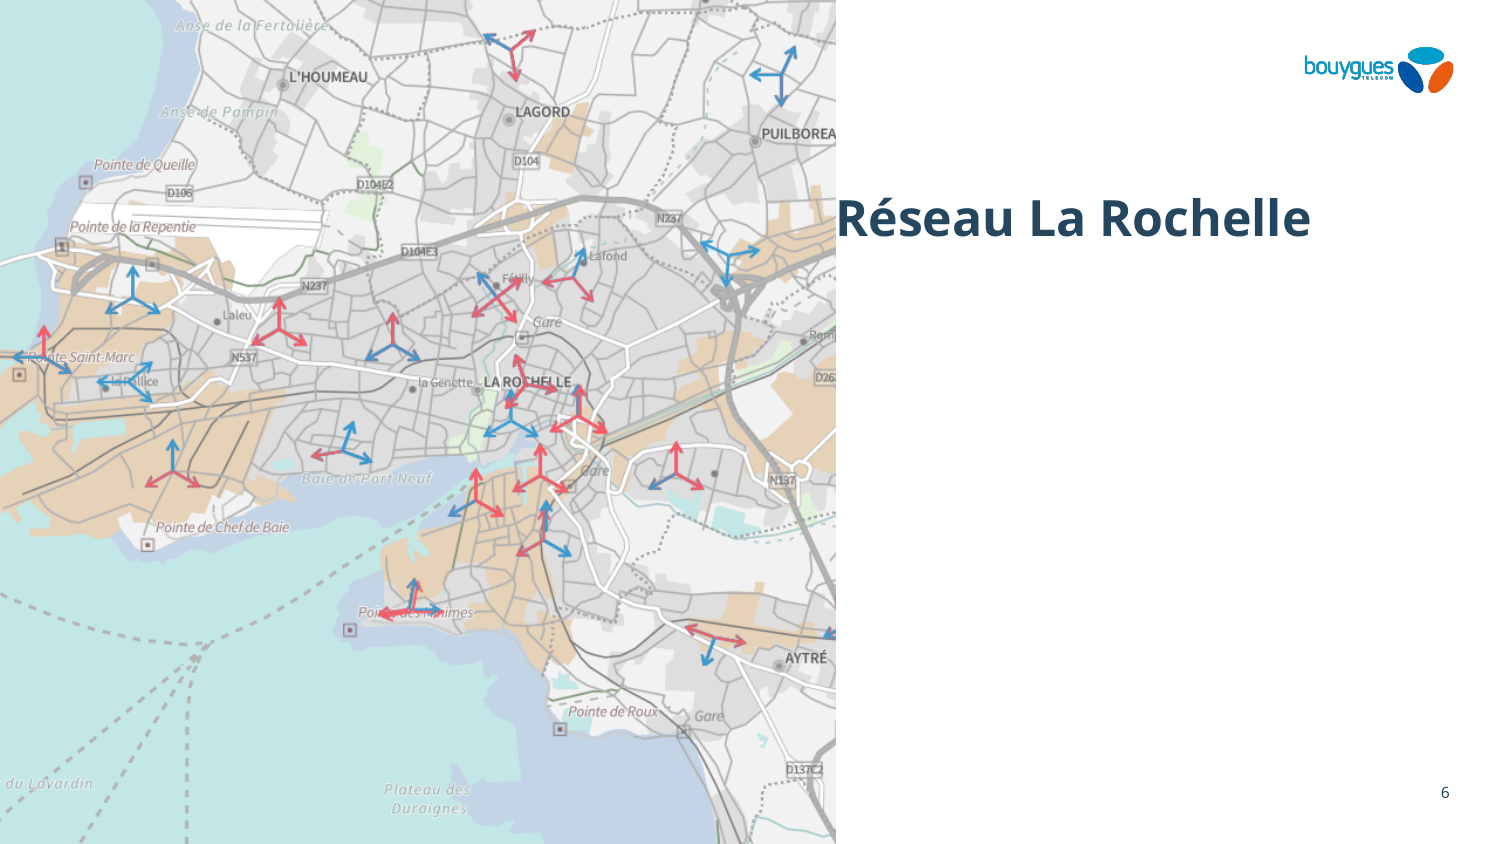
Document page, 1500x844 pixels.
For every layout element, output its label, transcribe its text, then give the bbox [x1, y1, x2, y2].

picture [0, 0, 836, 844]
slide_number 6 [1361, 778, 1450, 808]
title Réseau La Rochelle [837, 0, 1500, 247]
